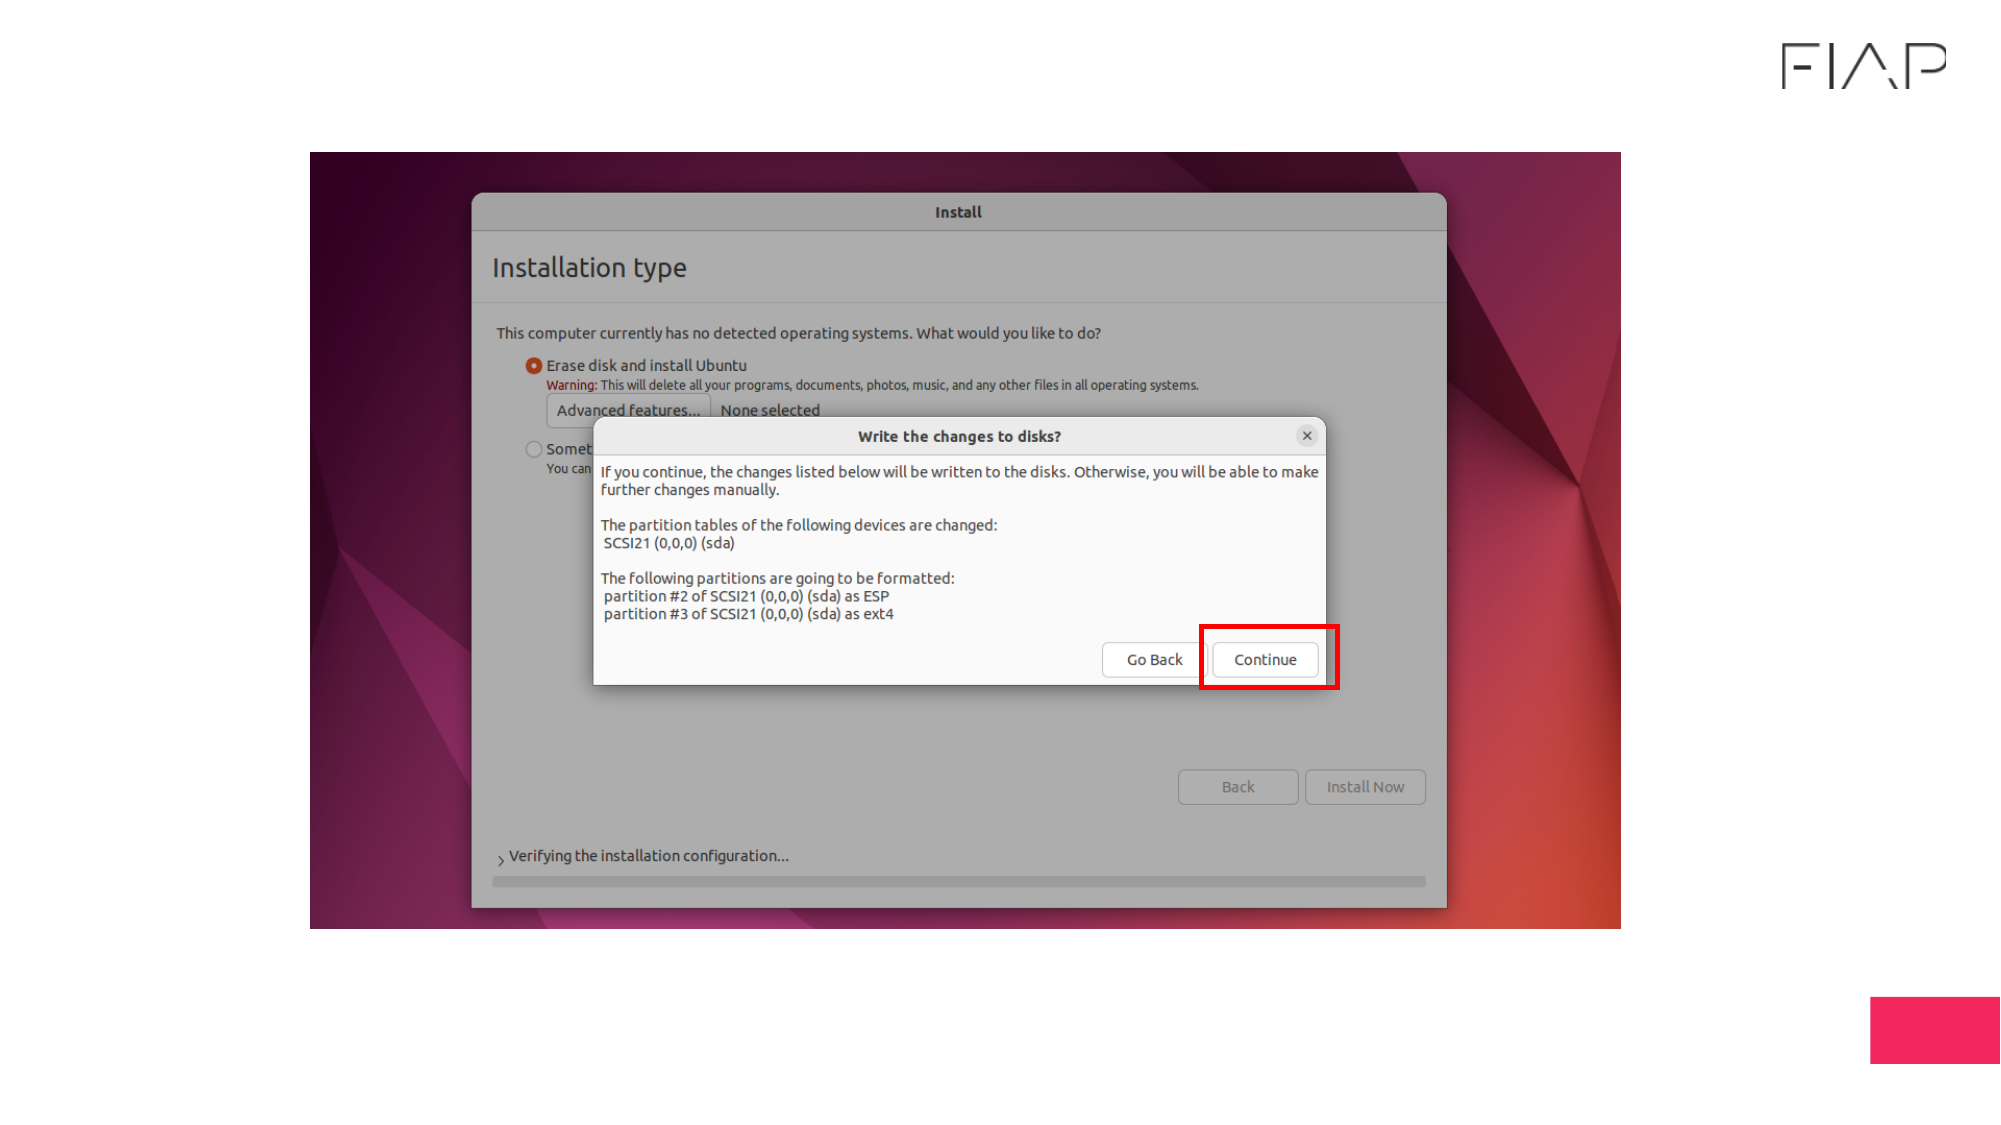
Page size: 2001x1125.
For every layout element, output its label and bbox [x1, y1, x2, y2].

picture [310, 152, 1621, 929]
text_box [1870, 996, 2000, 1065]
picture [1782, 43, 1946, 89]
